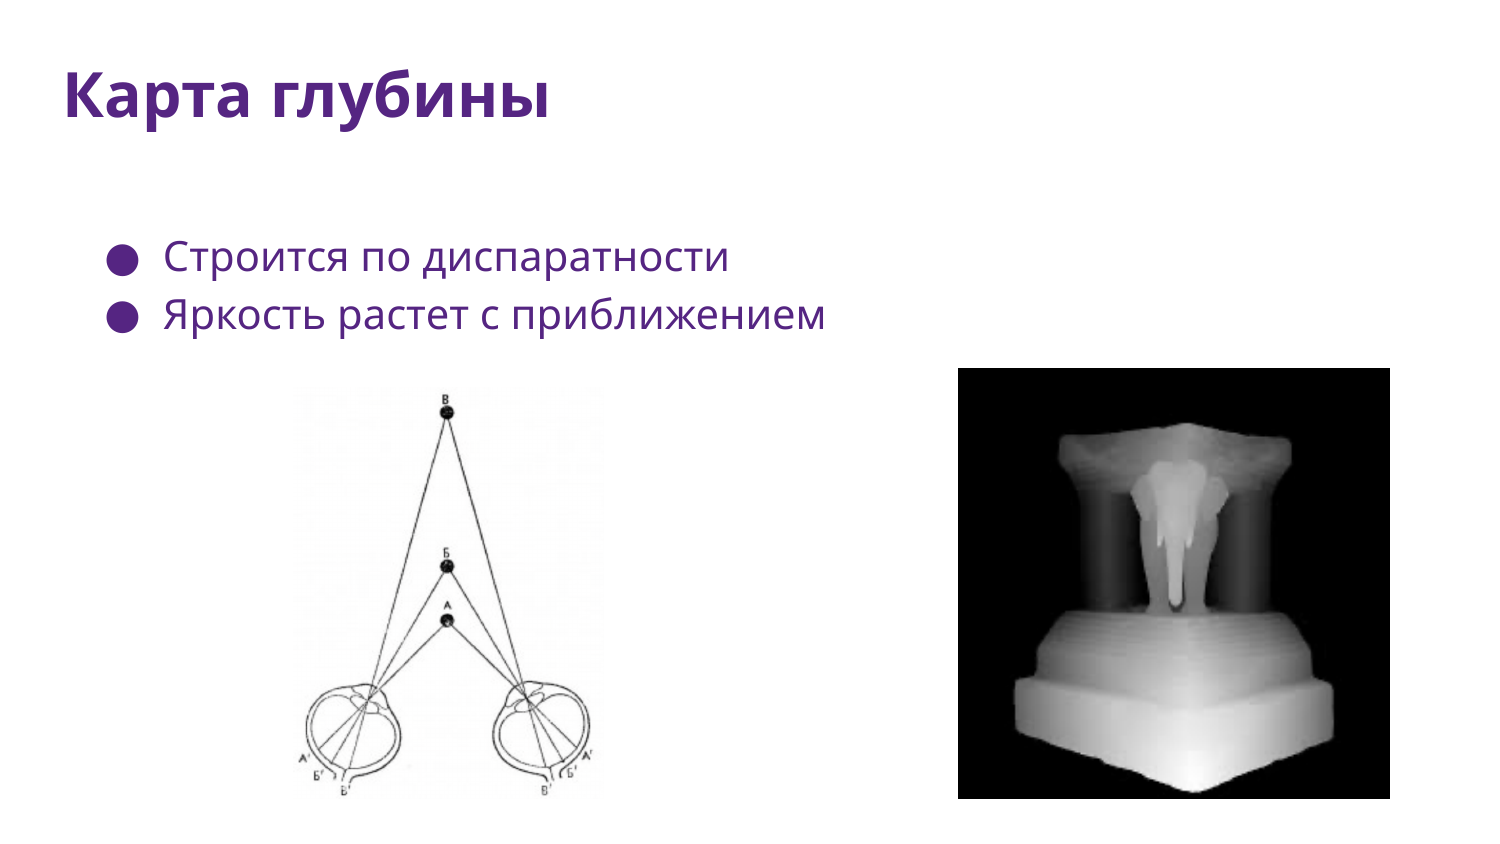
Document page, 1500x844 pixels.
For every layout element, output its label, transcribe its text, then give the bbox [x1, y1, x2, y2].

picture [293, 387, 605, 799]
text_box Карта глубины [47, 48, 1089, 146]
picture [958, 368, 1390, 799]
text_box Строится по диспаратности Яркость растет с приближением [72, 207, 1137, 383]
